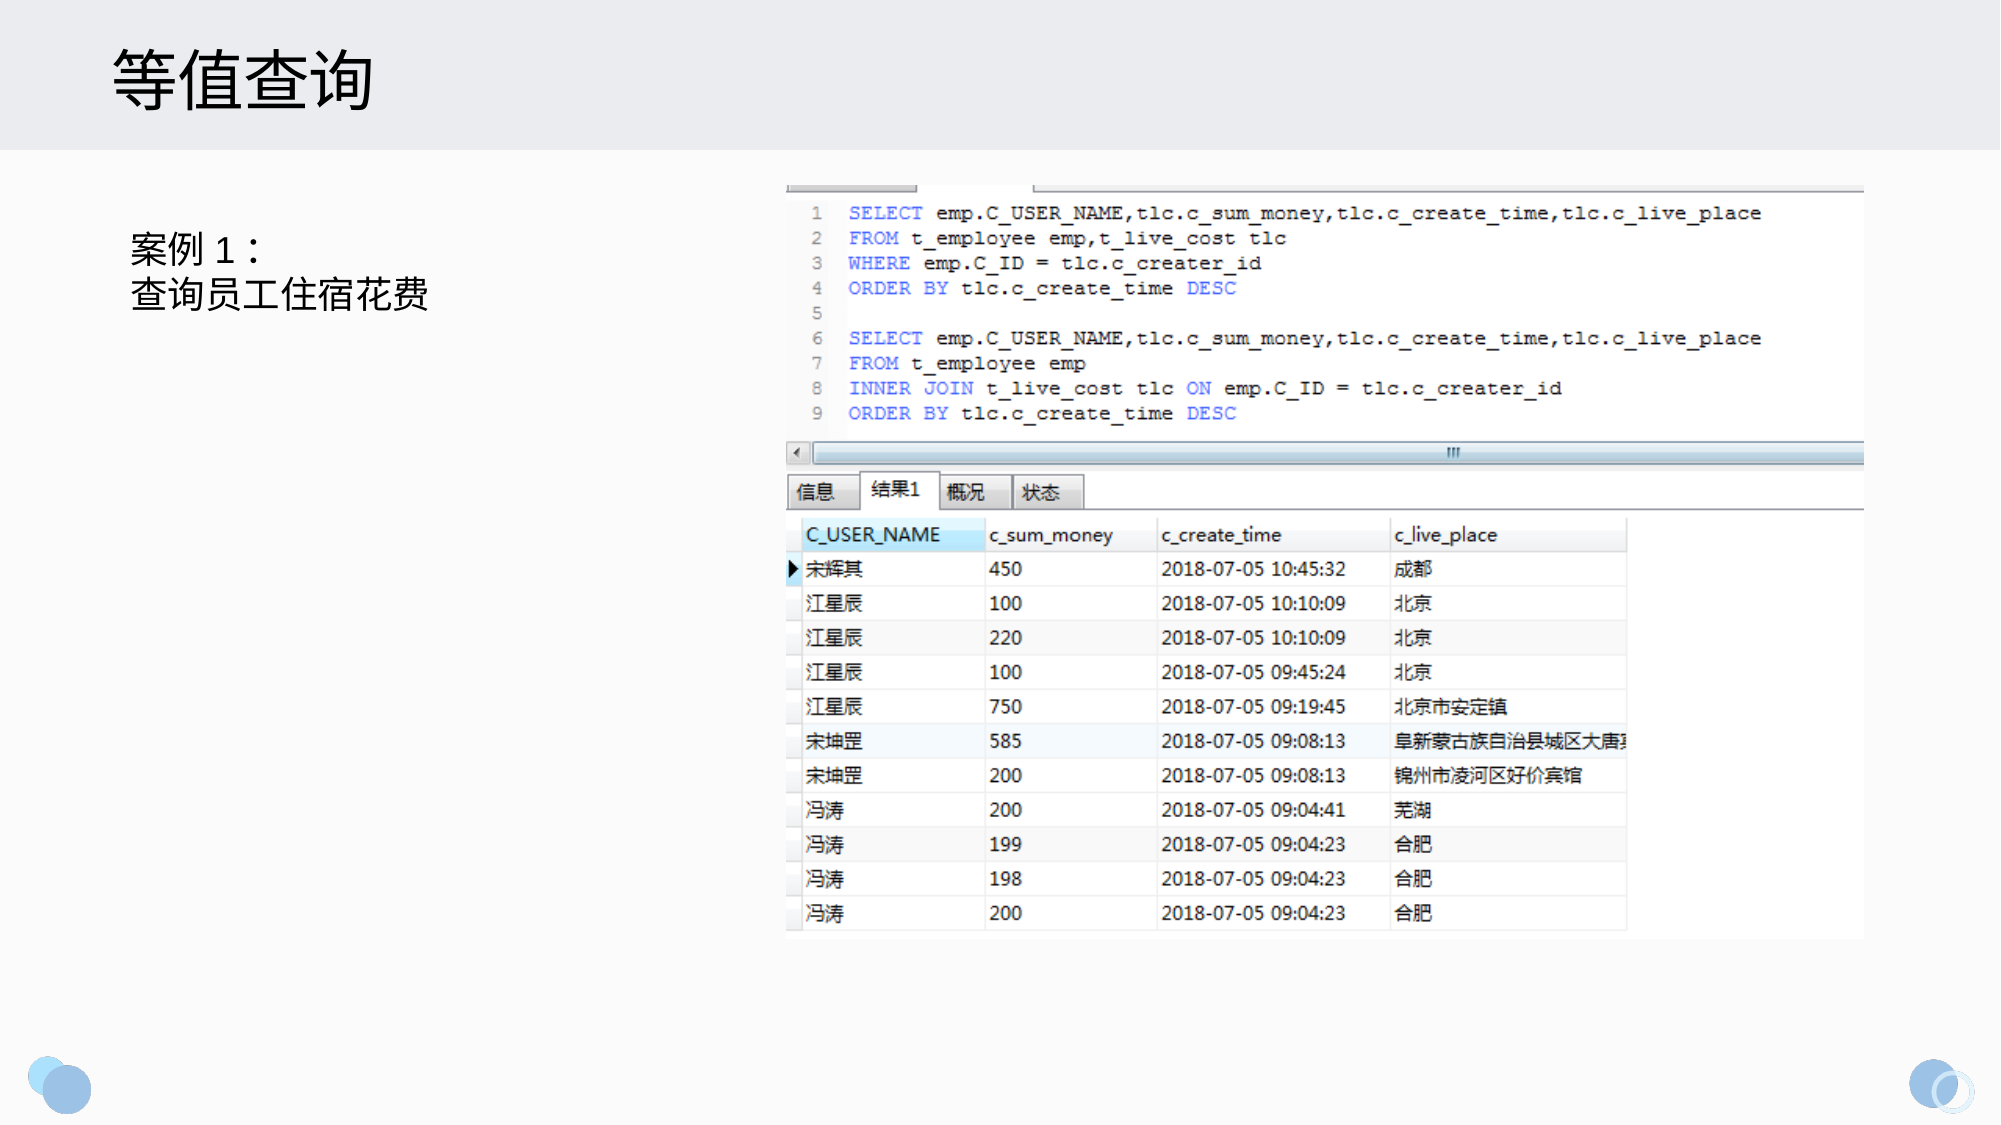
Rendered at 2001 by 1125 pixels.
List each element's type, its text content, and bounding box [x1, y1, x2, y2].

picture [786, 185, 1864, 940]
text_box 等值查询 [99, 25, 1901, 125]
picture [0, 1045, 119, 1125]
text_box [0, 0, 2000, 151]
picture [1881, 1045, 2000, 1125]
text_box 案例1： 查询员工住宿花费 [115, 218, 786, 324]
